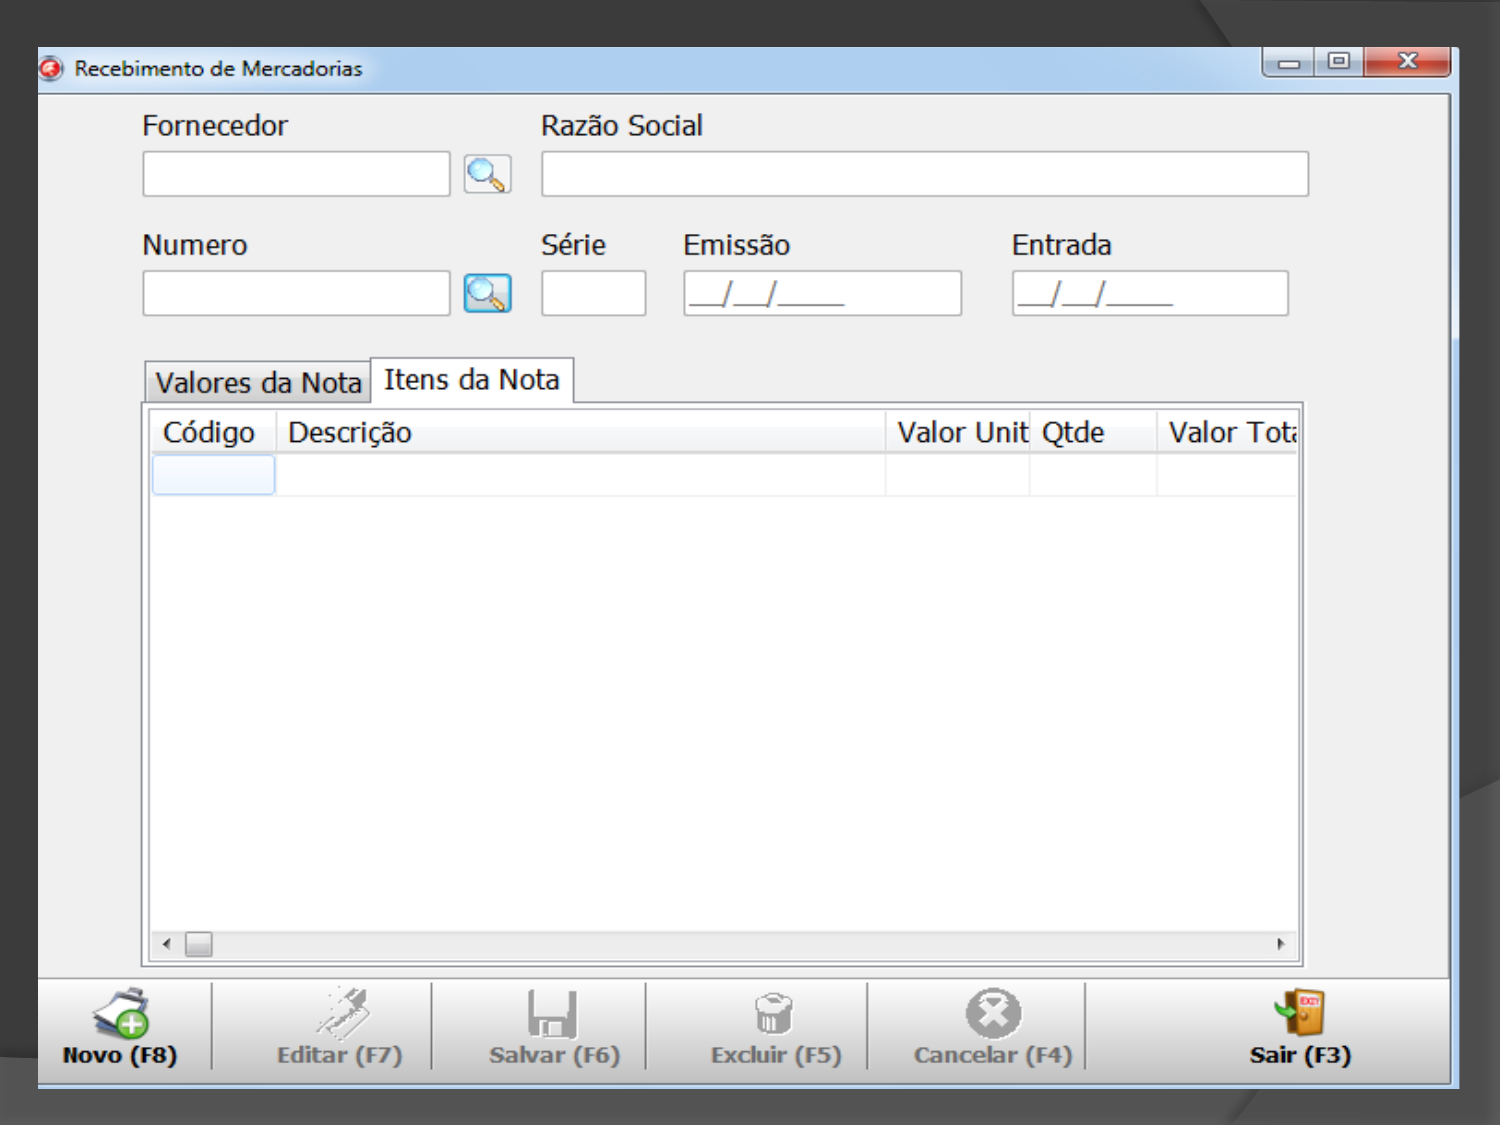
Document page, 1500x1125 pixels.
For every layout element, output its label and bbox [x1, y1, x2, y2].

picture [37, 47, 1460, 1089]
